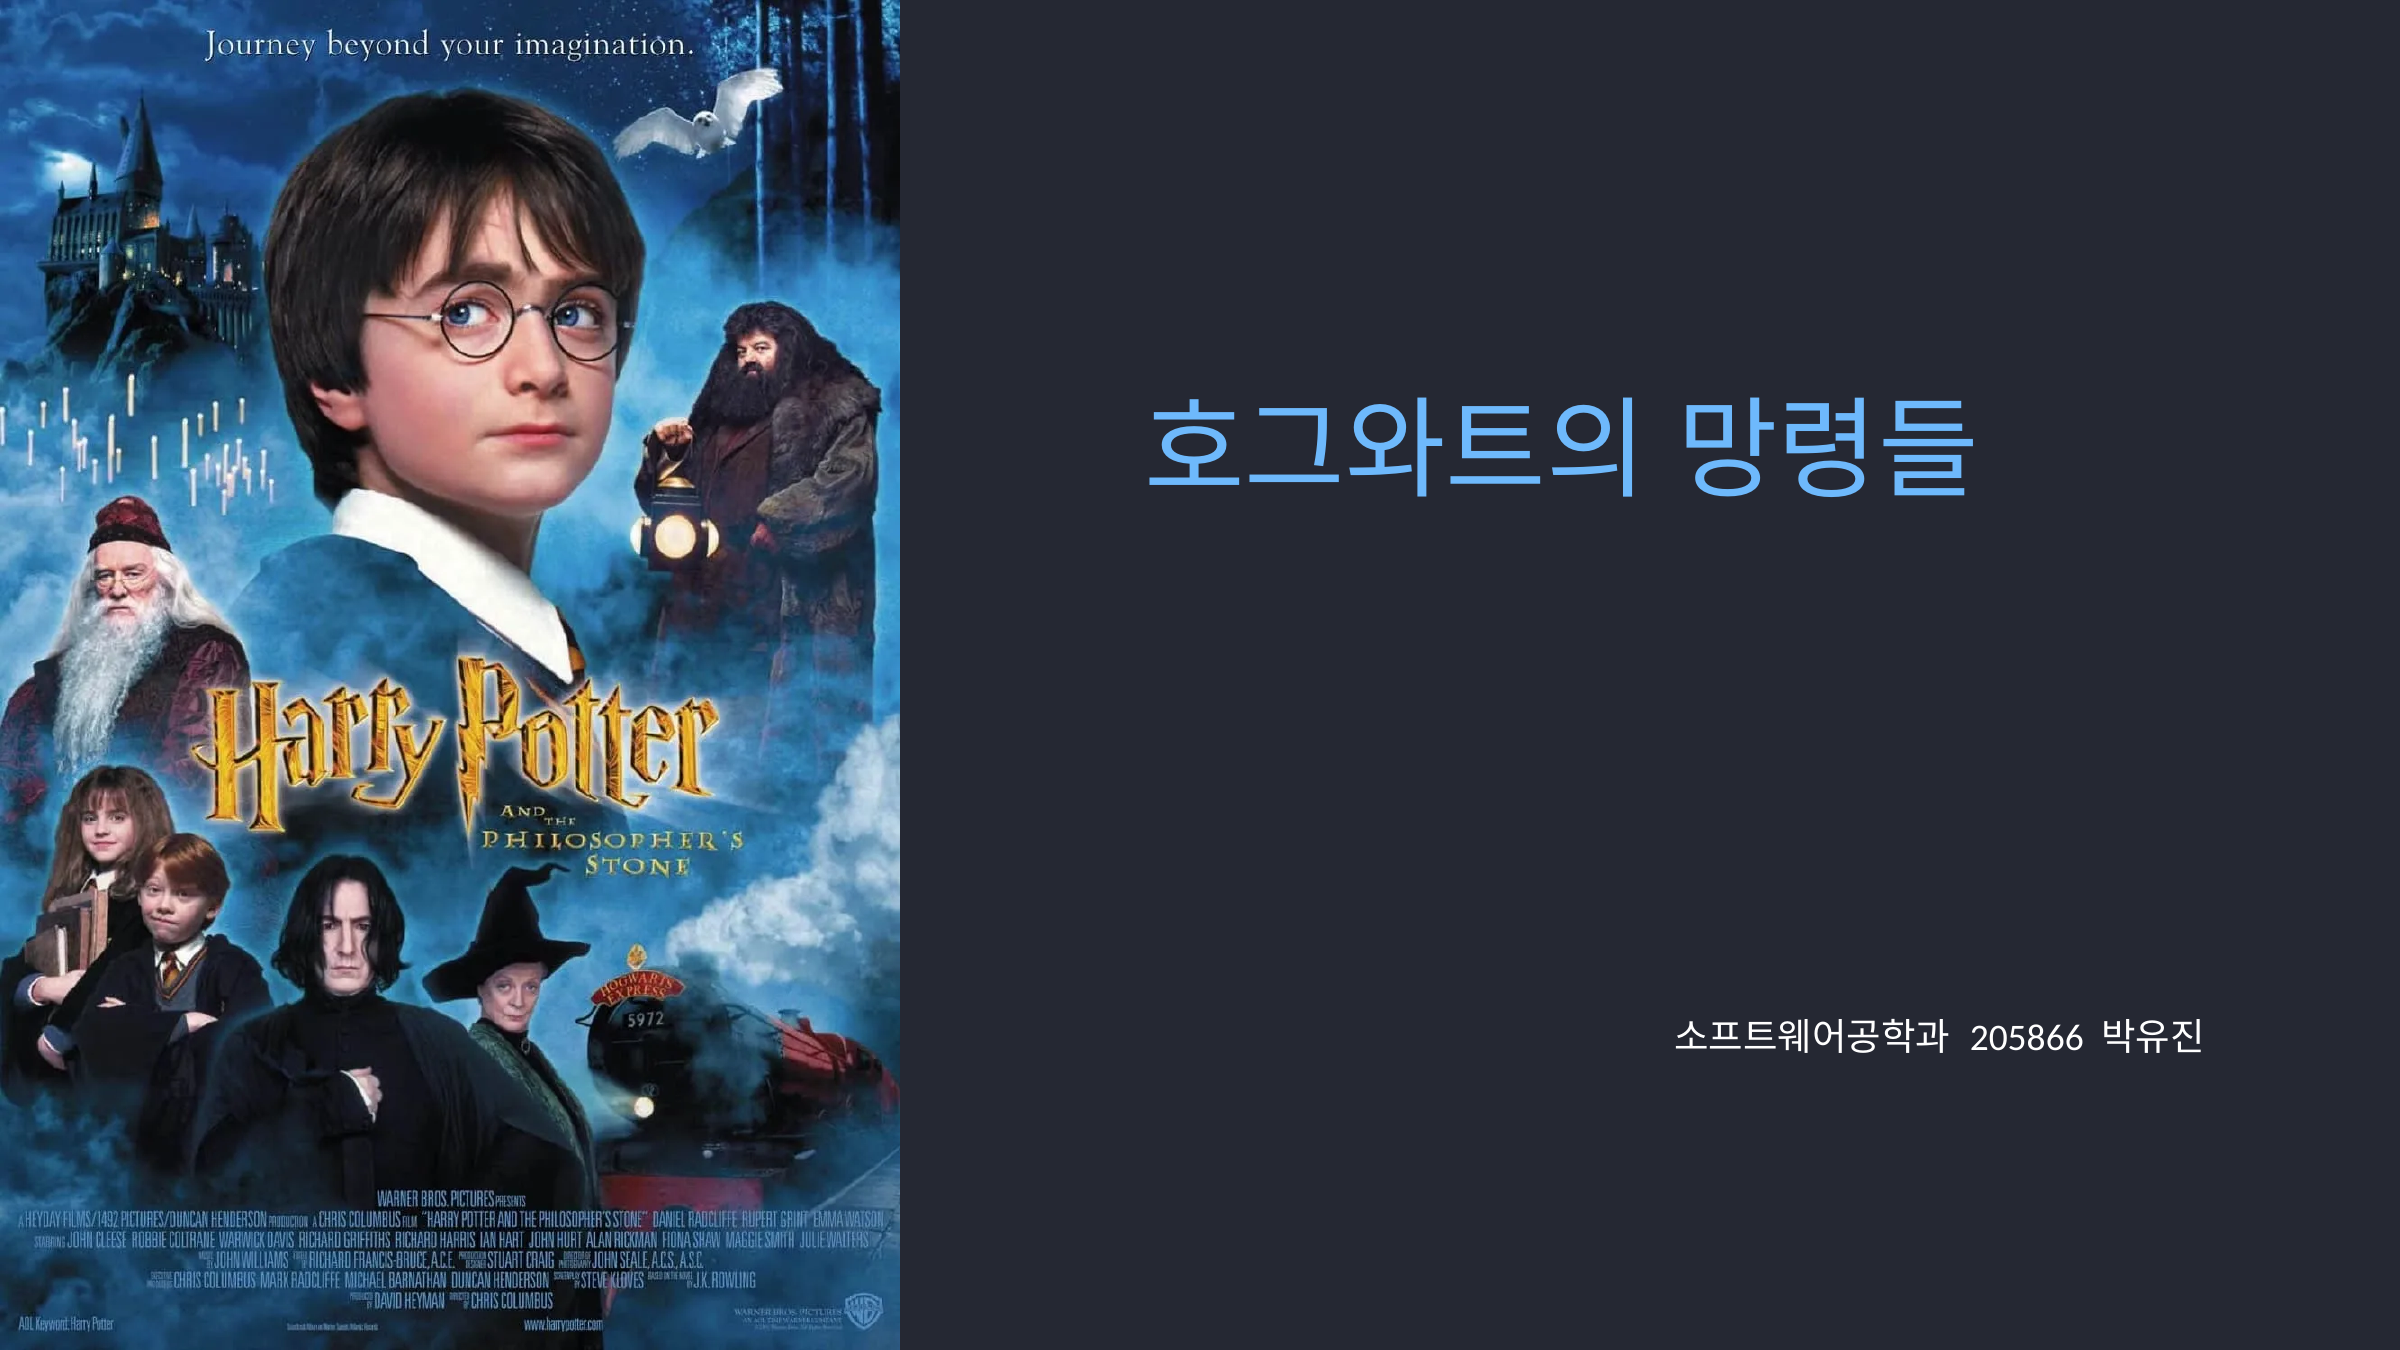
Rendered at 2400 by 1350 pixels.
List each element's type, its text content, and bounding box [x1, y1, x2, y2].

text_box 호그와트의 망령들 [1129, 366, 2171, 503]
picture [0, 0, 900, 1350]
text_box [900, 0, 2400, 1350]
text_box 소프트웨어공학과 205866 박유진 [1659, 1005, 2220, 1066]
